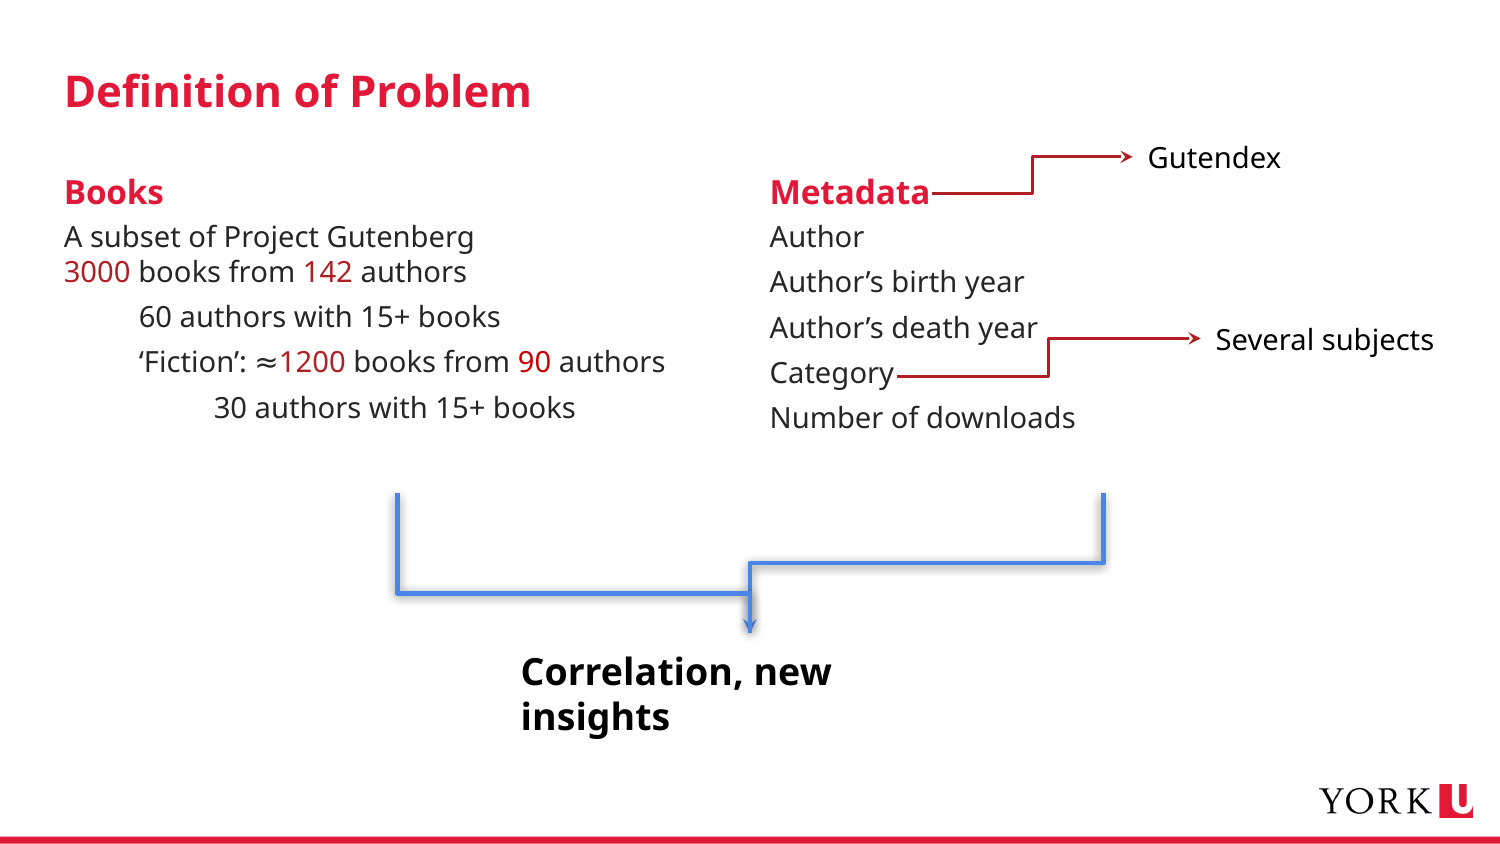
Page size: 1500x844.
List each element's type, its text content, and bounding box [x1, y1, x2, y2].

title Definition of Problem [63, 27, 1437, 117]
picture [1319, 784, 1473, 818]
text_box Gutendex [1132, 124, 1370, 190]
list Books [63, 147, 731, 212]
text_box Correlation, new insights [505, 632, 995, 753]
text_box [856, 385, 997, 741]
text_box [931, 156, 1133, 194]
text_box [896, 338, 1201, 377]
text_box Several subjects [1200, 305, 1482, 371]
list A subset of Project Gutenberg 3000 books from 142 authors 60 authors with 15+ books ‘Fiction’: ≈1200 books from 90 authors 30 authors with 15+ books [63, 218, 731, 494]
list Author Author’s birth year Author’s death year Category Number of downloads [769, 218, 1438, 494]
list Metadata [769, 147, 1438, 212]
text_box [503, 386, 644, 740]
